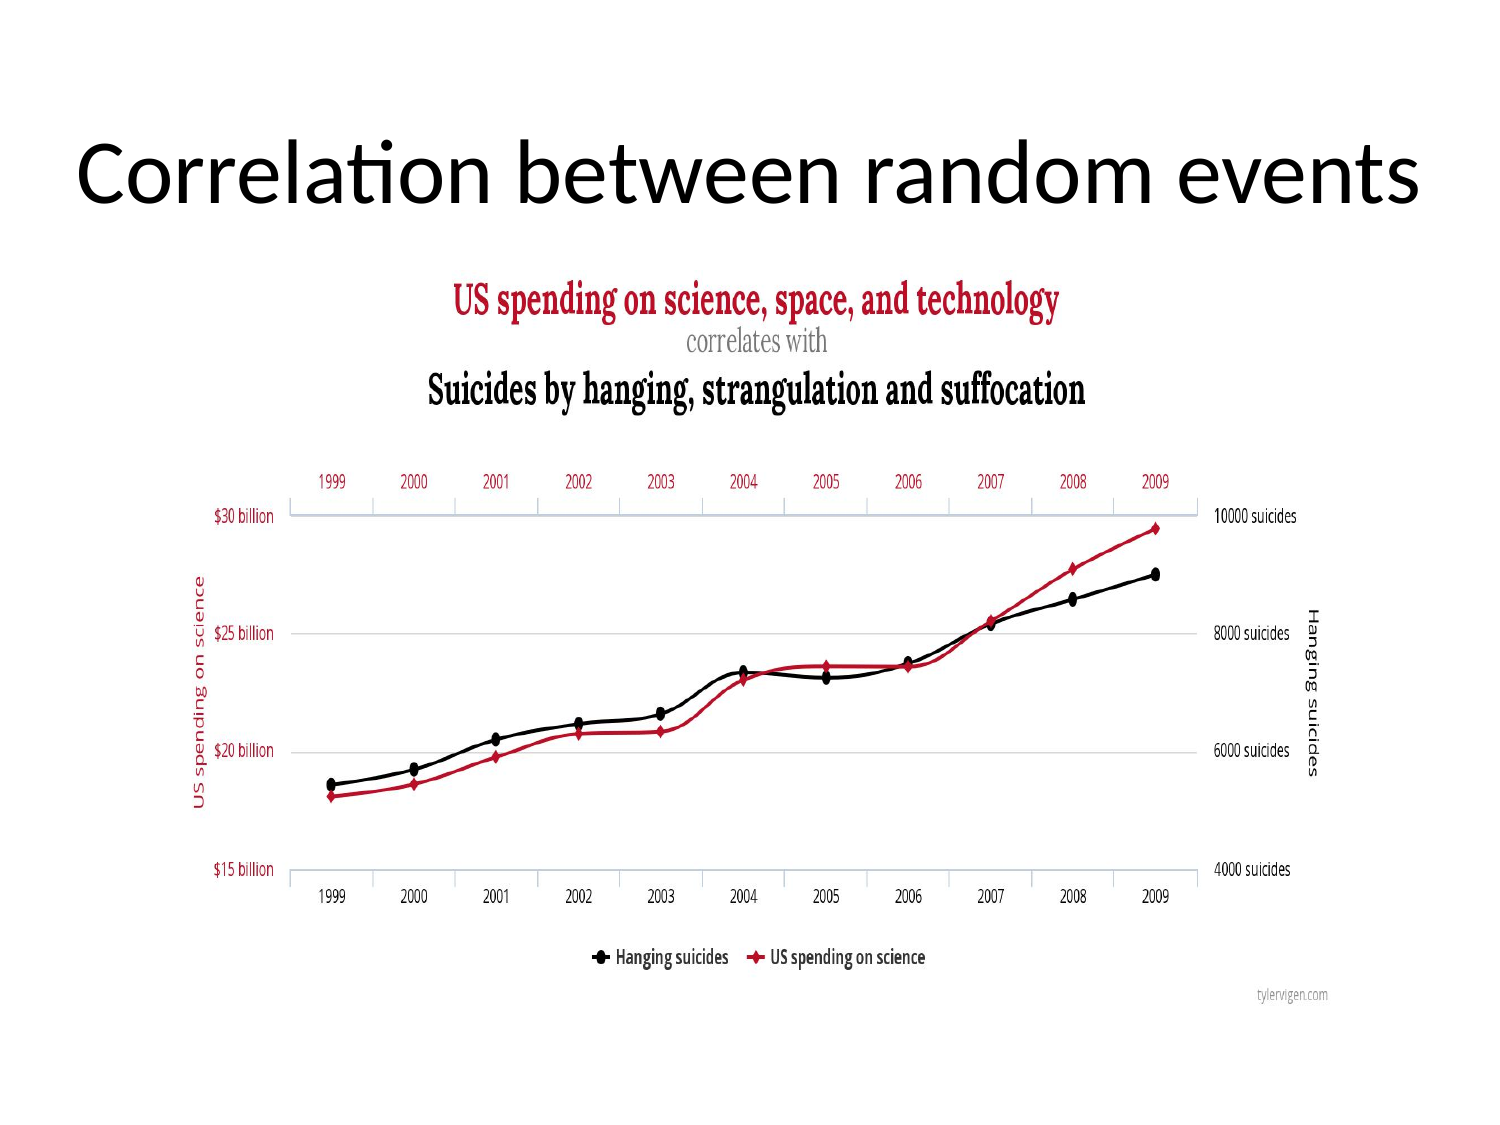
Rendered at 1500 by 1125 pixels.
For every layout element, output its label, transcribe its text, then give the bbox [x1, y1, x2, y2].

title Correlation between random events [51, 97, 1449, 223]
picture [174, 270, 1339, 1009]
